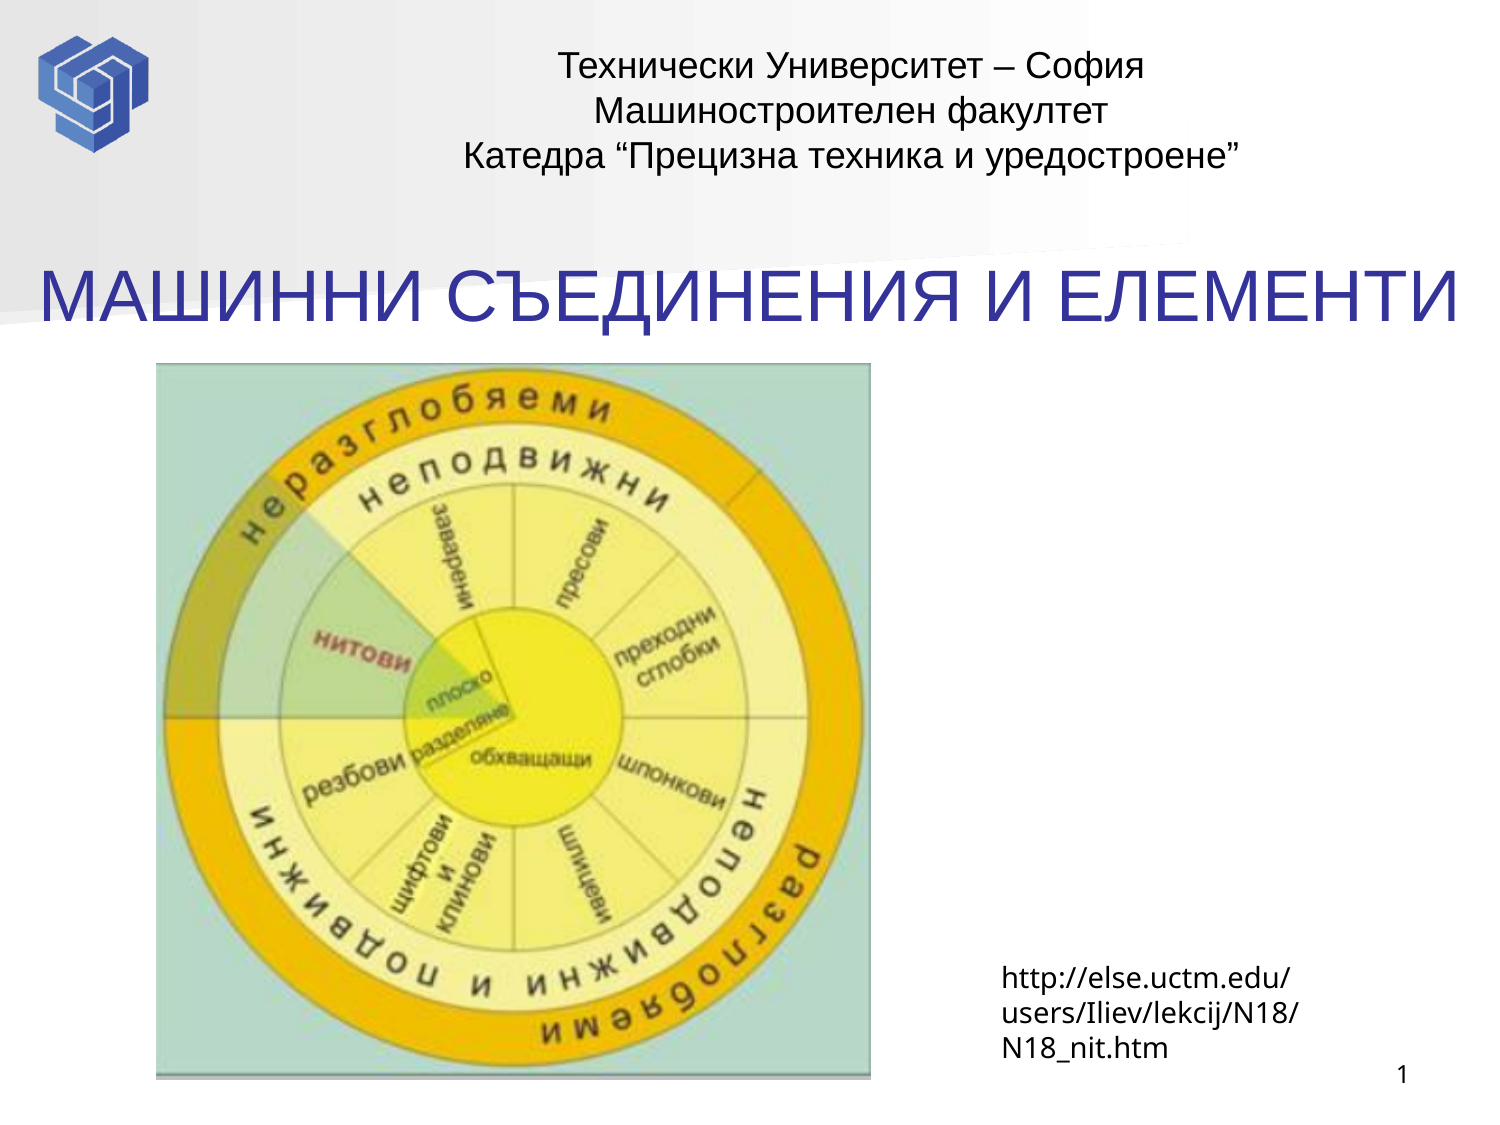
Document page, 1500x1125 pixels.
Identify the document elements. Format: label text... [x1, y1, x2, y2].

list МАШИННИ СЪЕДИНЕНИЯ И ЕЛЕМЕНТИ [23, 66, 1500, 350]
text_box http://еlse.uctm.edu/users/Iliev/lekcij/N18/N18_nit.htm [986, 952, 1400, 1072]
title Технически Университет – София Машиностроителен факултет Катедра “Прецизна техника и уредостроене” [277, 45, 1425, 66]
slide_number 1 [1074, 1025, 1425, 1100]
picture [156, 363, 871, 1080]
picture [23, 23, 165, 165]
